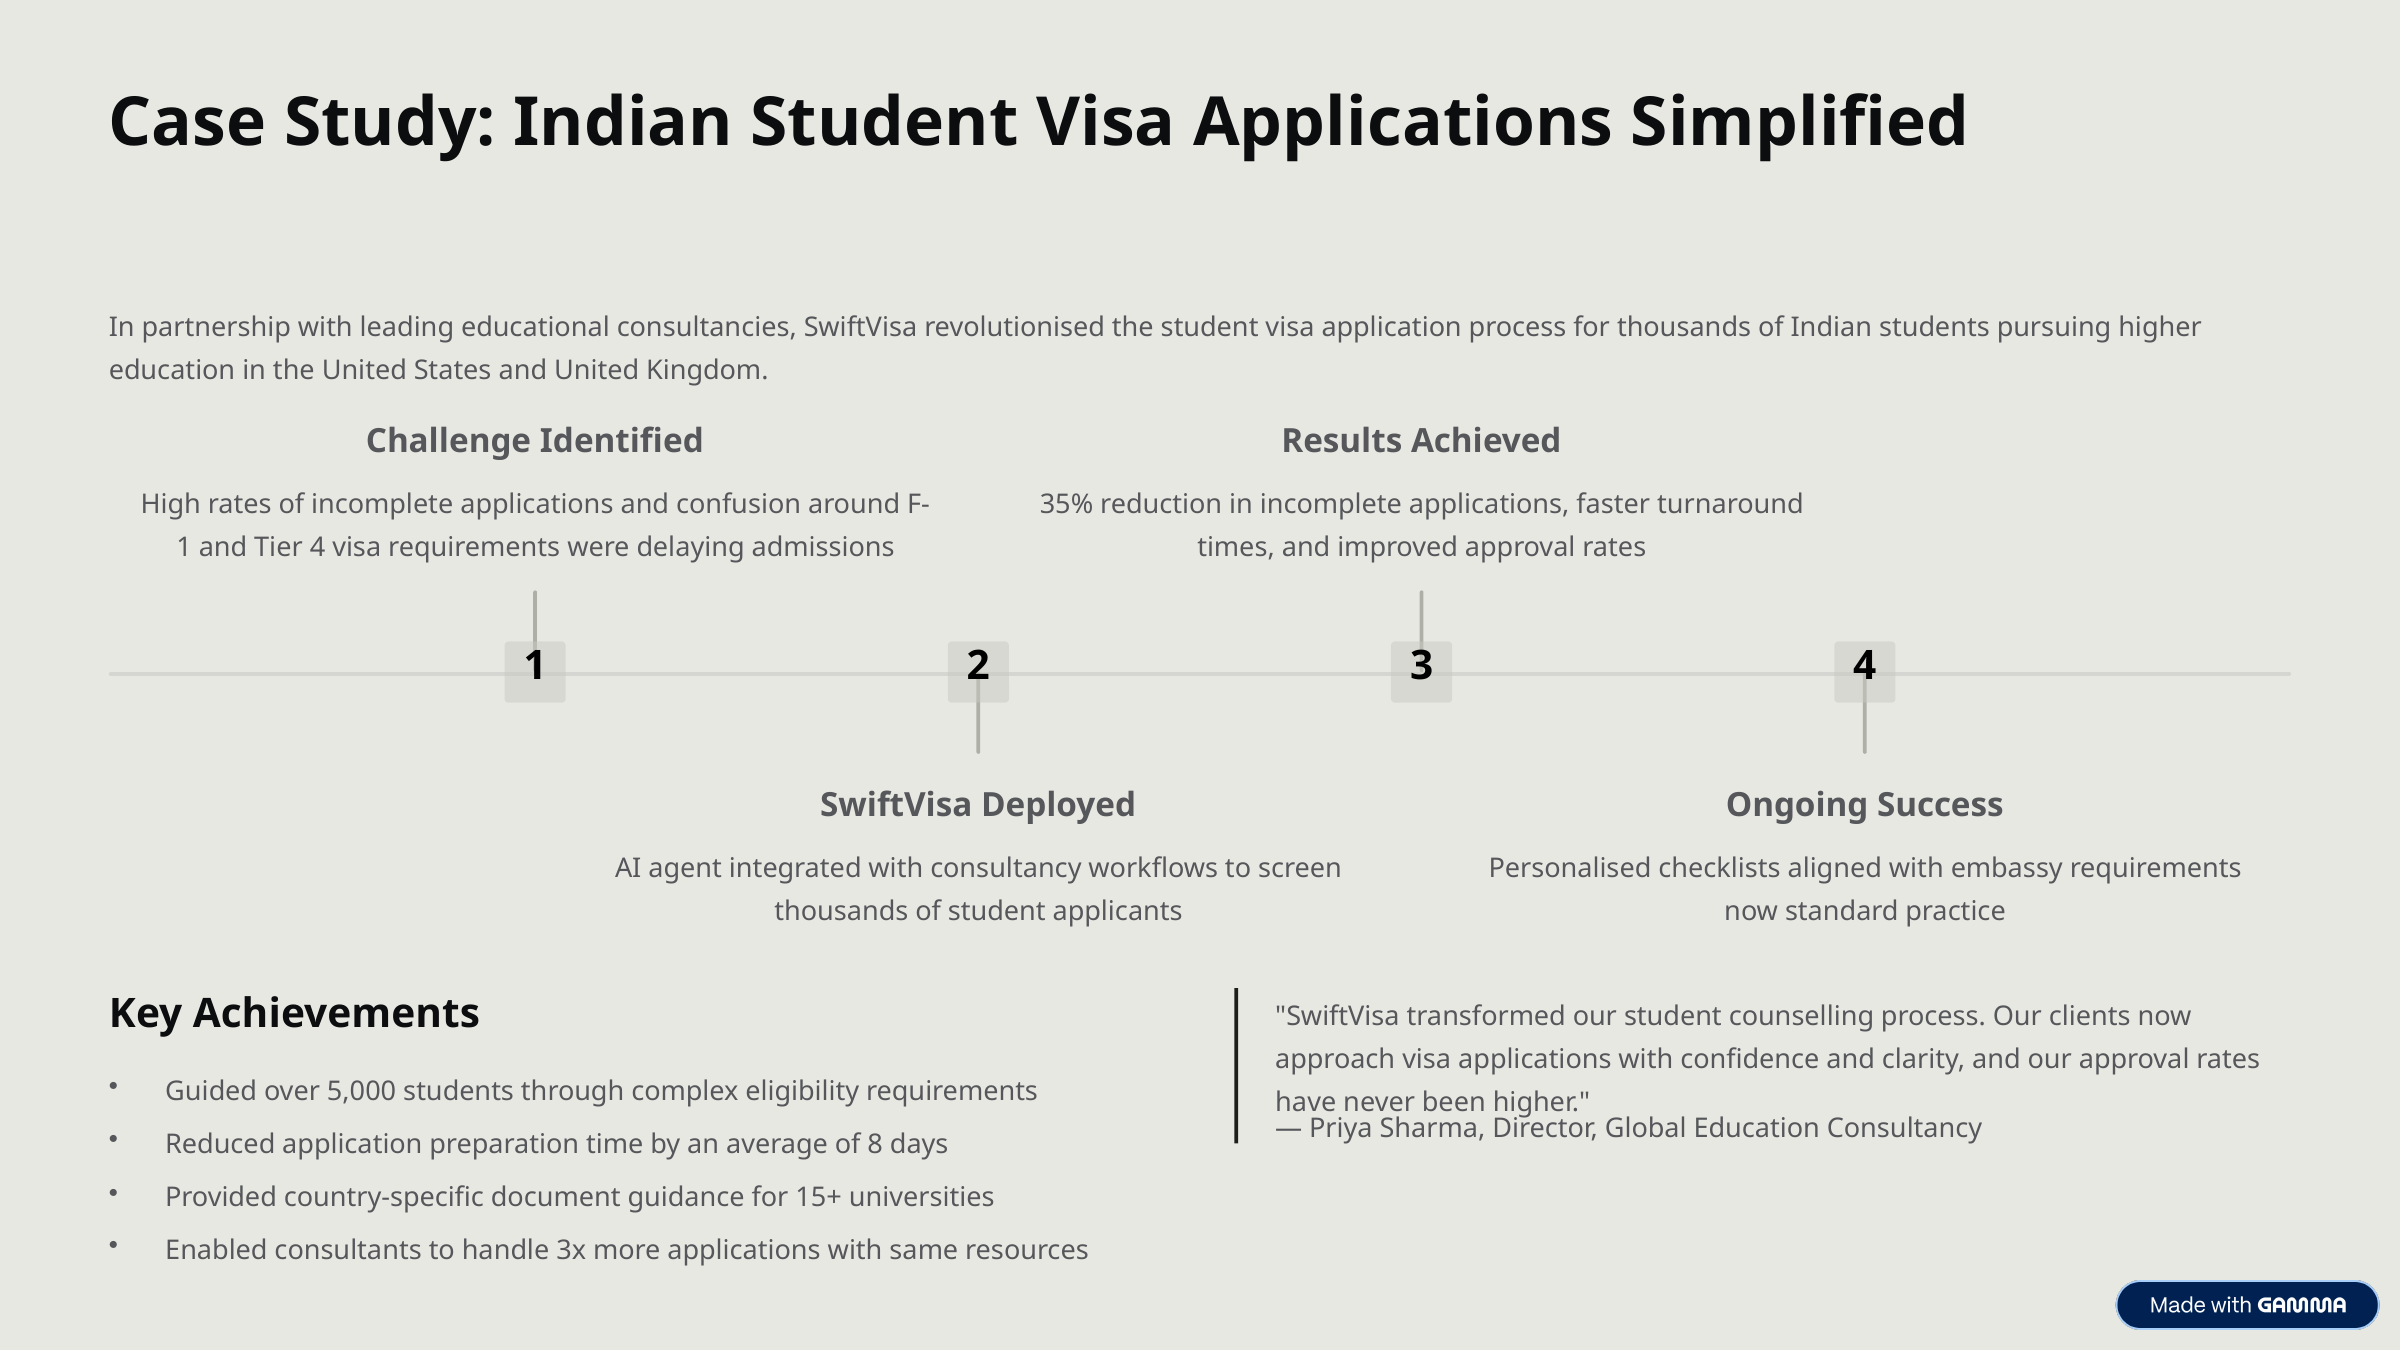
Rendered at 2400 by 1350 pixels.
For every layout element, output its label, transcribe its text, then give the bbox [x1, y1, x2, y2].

picture [2106, 1271, 2389, 1339]
text_box High rates of incomplete applications and confusion around F-1 and Tier 4 visa requirements were delaying admissions [136, 476, 935, 564]
text_box [566, 672, 947, 676]
text_box — Priya Sharma, Director, Global Education Consultancy [1275, 1099, 2293, 1144]
text_box [976, 703, 981, 754]
text_box [1862, 703, 1867, 754]
text_box 35% reduction in incomplete applications, faster turnaround times, and improved approval rates [1022, 476, 1821, 564]
text_box [1453, 672, 1834, 676]
text_box Case Study: Indian Student Visa Applications Simplified [108, 74, 2291, 245]
text_box Key Achievements [108, 984, 568, 1036]
text_box "SwiftVisa transformed our student counselling process. Our clients now approach visa applications with confidence and clarity, and our approval rates have never been higher." [1275, 988, 2293, 1076]
text_box [1390, 641, 1453, 703]
text_box Guided over 5,000 students through complex eligibility requirements [108, 1063, 1167, 1107]
text_box [533, 590, 537, 641]
text_box [947, 641, 1010, 703]
text_box [1009, 672, 1390, 676]
text_box AI agent integrated with consultancy workflows to screen thousands of student applicants [579, 839, 1378, 927]
text_box Reduced application preparation time by an average of 8 days [108, 1116, 1167, 1160]
text_box Provided country-specific document guidance for 15+ universities [108, 1169, 1167, 1213]
text_box Ongoing Success [1684, 780, 2046, 824]
text_box 2 [957, 646, 999, 698]
text_box Personalised checklists aligned with embassy requirements now standard practice [1465, 839, 2264, 927]
text_box SwiftVisa Deployed [766, 780, 1191, 824]
text_box Results Achieved [1239, 417, 1604, 460]
text_box 3 [1401, 646, 1442, 698]
text_box Enabled consultants to handle 3x more applications with same resources [108, 1222, 1167, 1266]
text_box [1419, 590, 1424, 641]
text_box Challenge Identified [305, 417, 765, 460]
text_box [108, 672, 504, 676]
text_box In partnership with leading educational consultancies, SwiftVisa revolutionised the student visa application process for thousands of Indian students pursuing higher education in the United States and United Kingdom. [108, 299, 2291, 387]
text_box [1896, 672, 2292, 676]
text_box [504, 641, 566, 703]
text_box [1834, 641, 1896, 703]
text_box 4 [1844, 646, 1886, 698]
text_box 1 [514, 646, 556, 698]
text_box [1234, 988, 1239, 1144]
